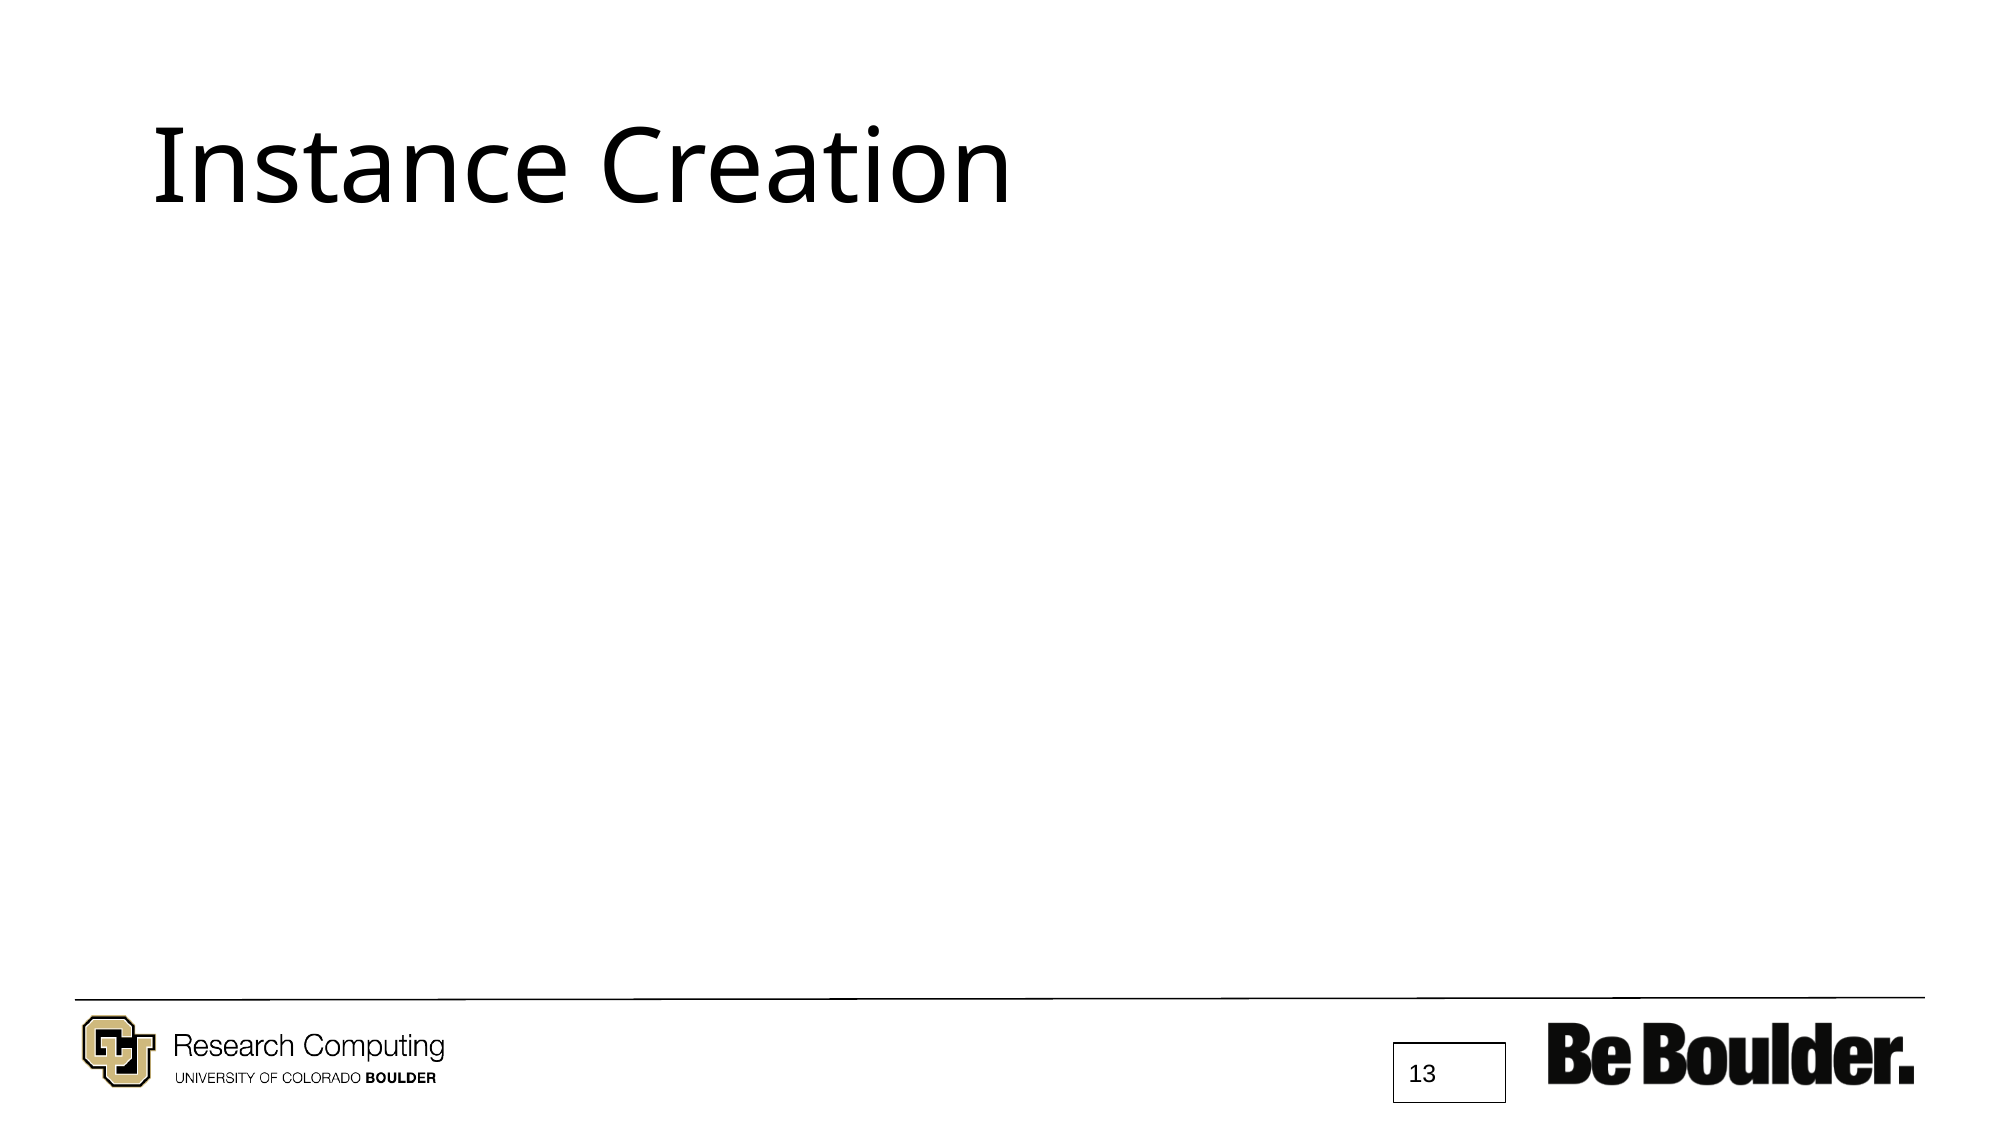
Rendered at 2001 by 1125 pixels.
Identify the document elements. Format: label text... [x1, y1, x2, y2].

picture [1524, 1015, 1938, 1088]
picture [81, 1015, 444, 1088]
title Instance Creation [137, 59, 1863, 278]
slide_number ‹#› [1393, 1042, 1506, 1103]
